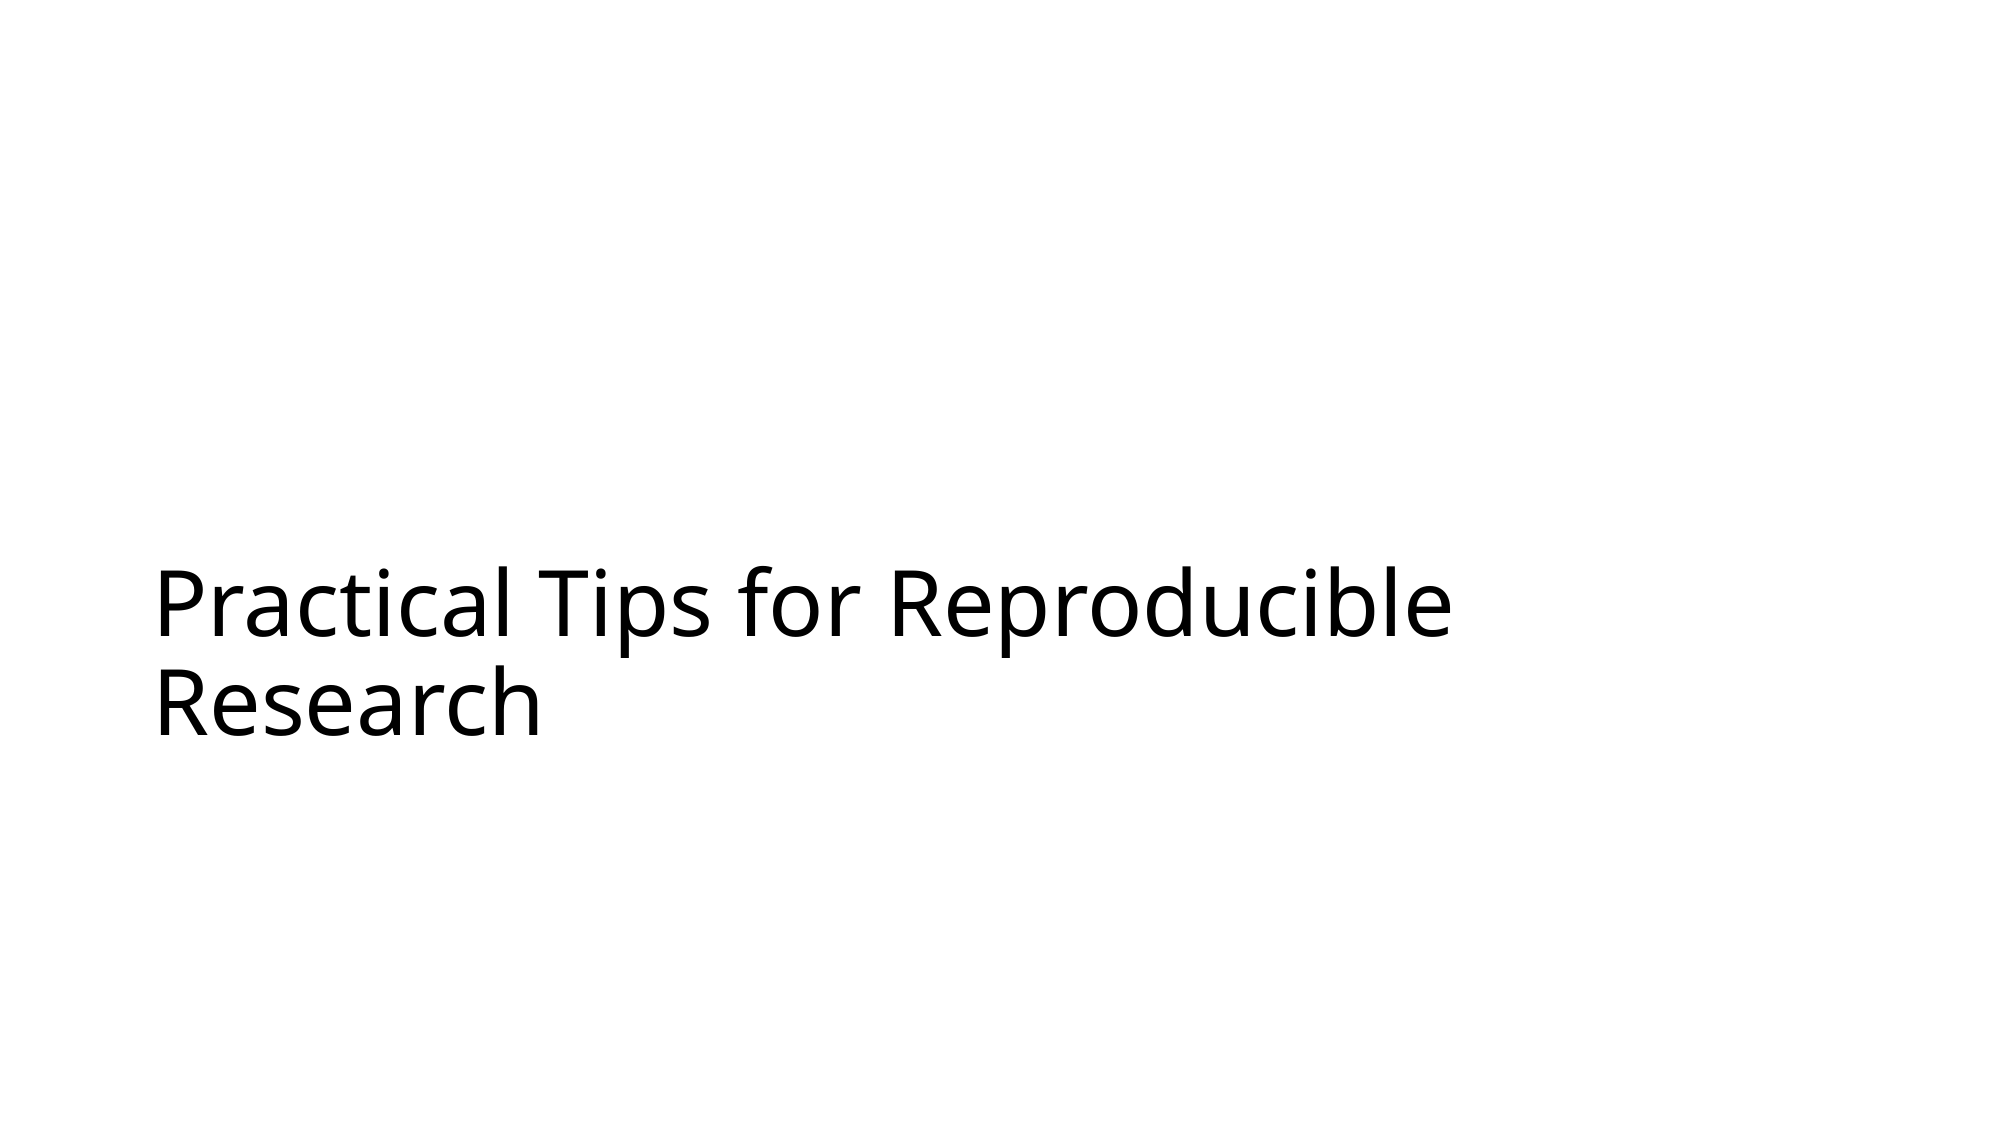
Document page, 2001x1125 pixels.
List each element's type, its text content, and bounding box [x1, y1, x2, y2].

title Practical Tips for Reproducible Research [137, 547, 1863, 766]
